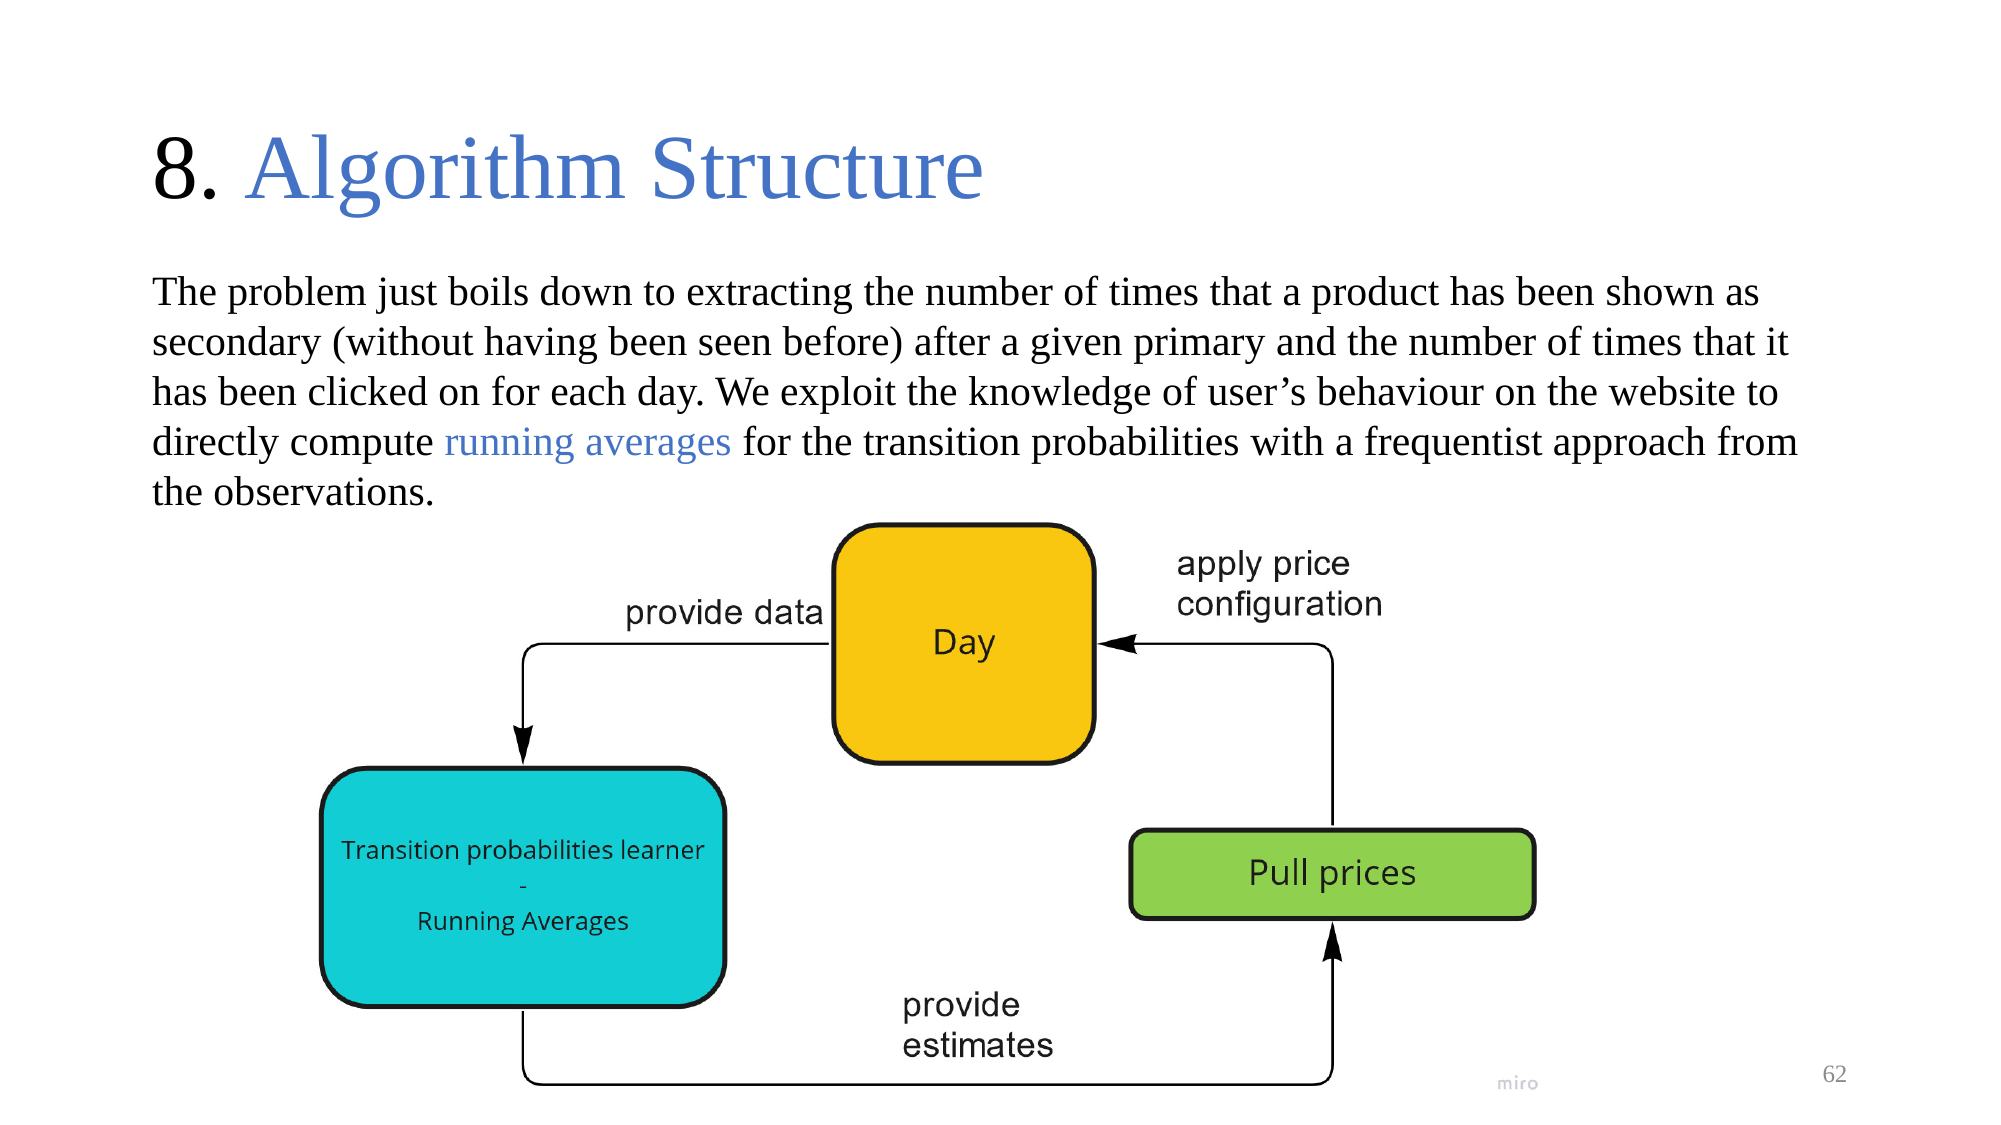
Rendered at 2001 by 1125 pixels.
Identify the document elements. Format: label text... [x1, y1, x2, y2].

title 8. Algorithm Structure [137, 59, 1863, 256]
text_box The problem just boils down to extracting the number of times that a product has been shown as secondary (without having been seen before) after a given primary and the number of times that it has been clicked on for each day. We exploit the knowledge of user’s behaviour on the website to directly compute running averages for the transition probabilities with a frequentist approach from the observations. [137, 256, 1863, 521]
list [305, 483, 1566, 1118]
slide_number 62 [1566, 1042, 1863, 1103]
